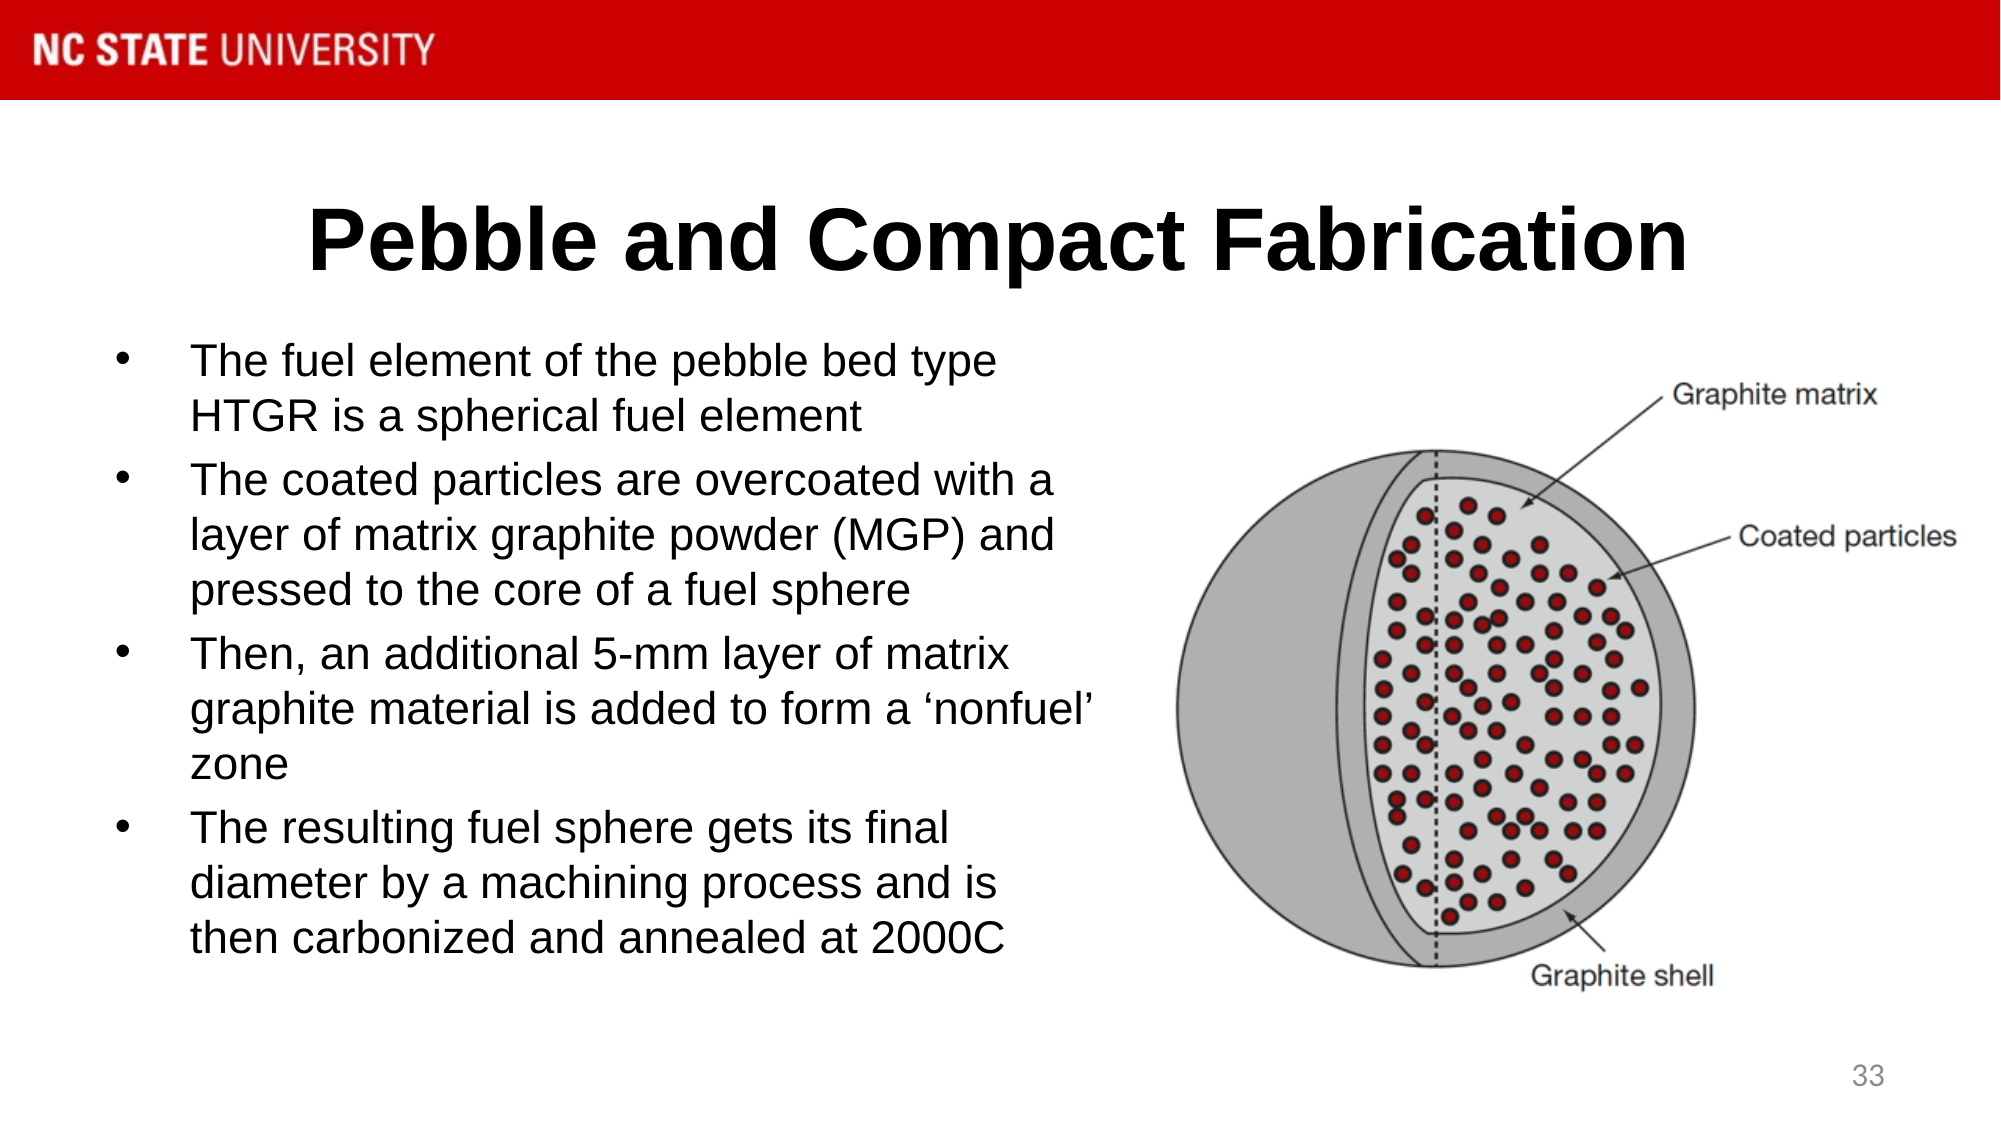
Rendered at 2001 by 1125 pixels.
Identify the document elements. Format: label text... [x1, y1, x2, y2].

picture [0, 0, 2001, 100]
slide_number 33 [1433, 1042, 1900, 1103]
title Pebble and Compact Fabrication [99, 147, 1900, 323]
list The fuel element of the pebble bed type HTGR is a spherical fuel element The coated particles are overcoated with a layer of matrix graphite powder (MGP) and pressed to the core of a fuel sphere Then, an additional 5-mm layer of matrix graphite material is added to form a ‘nonfuel’ zone The resulting fuel sphere gets its final diameter by a machining process and is then carbonized and annealed at 2000C [99, 322, 1110, 1005]
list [1158, 322, 1981, 1006]
